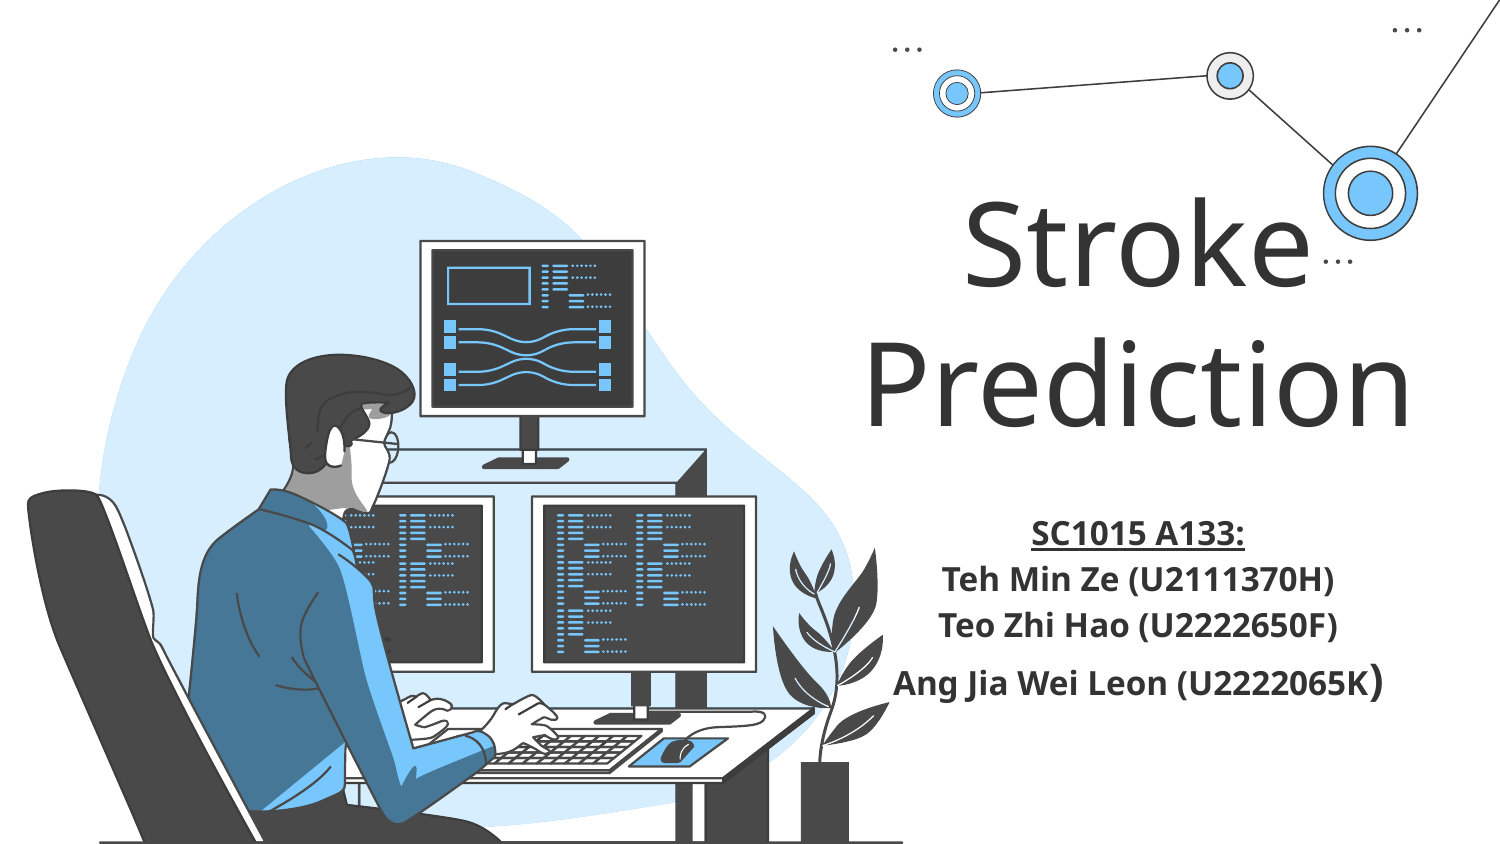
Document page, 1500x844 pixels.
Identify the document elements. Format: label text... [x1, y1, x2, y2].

text_box Stroke Prediction [902, 155, 1484, 466]
text_box SC1015 A133: Teh Min Ze (U2111370H) Teo Zhi Hao (U2222650F) Ang Jia Wei Leon (U2222065K) [909, 491, 1446, 780]
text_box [26, 157, 904, 844]
